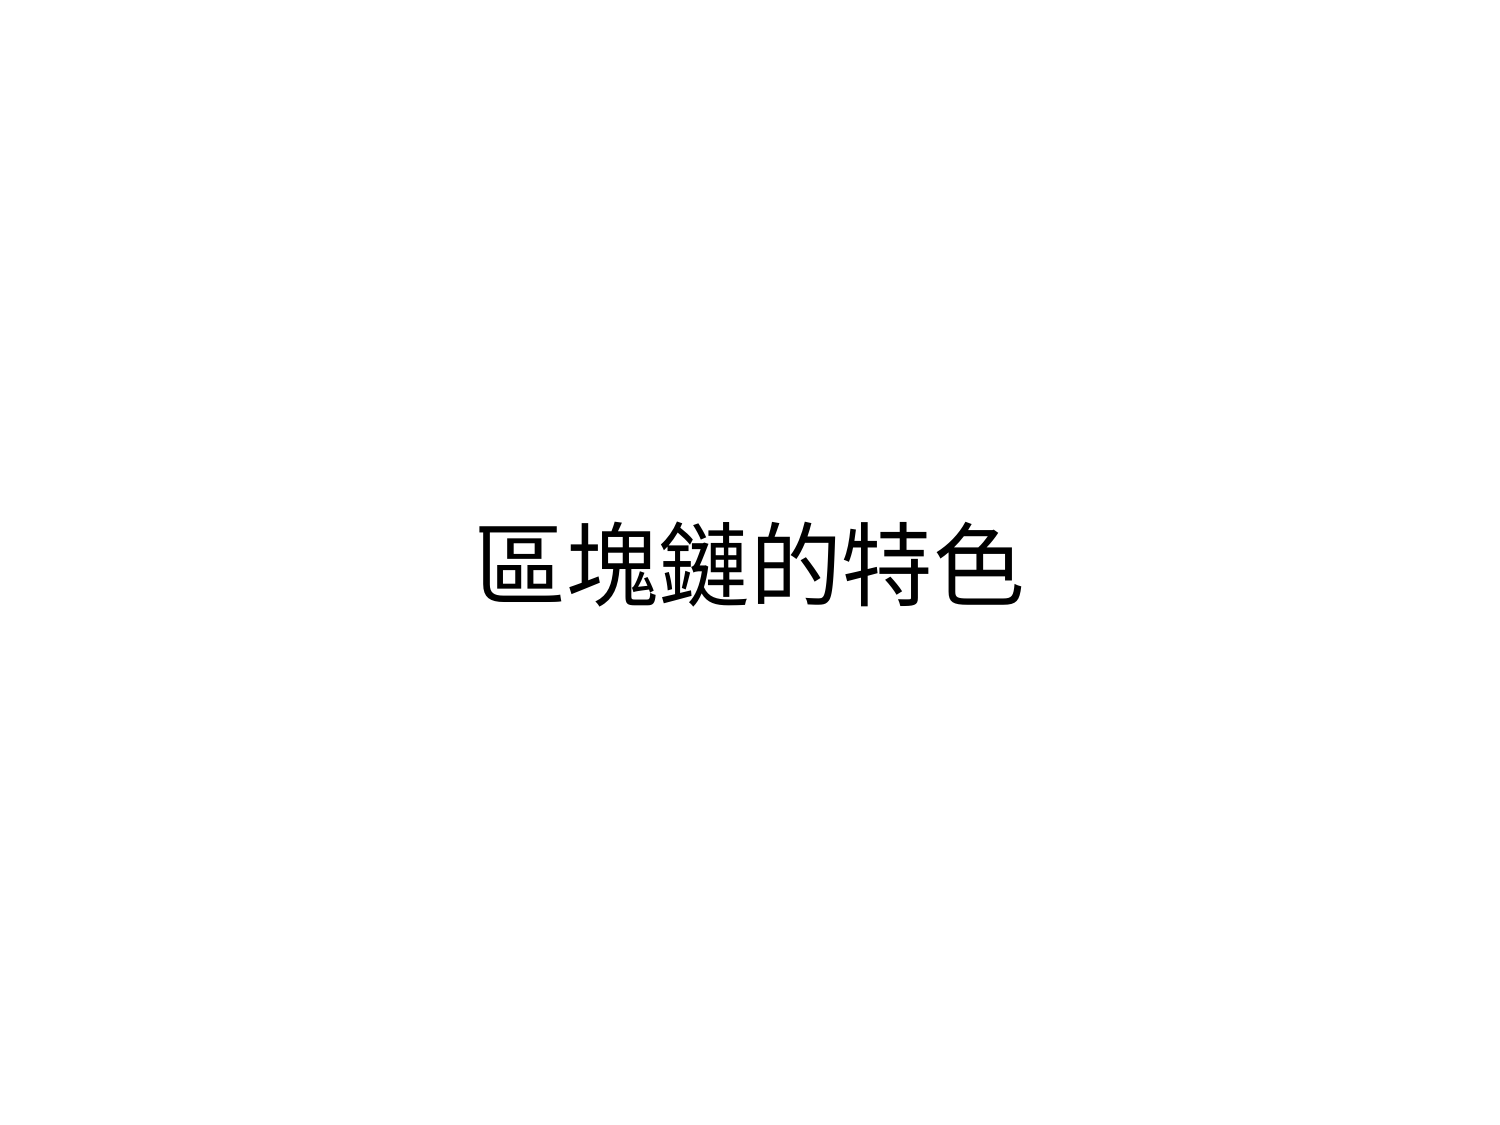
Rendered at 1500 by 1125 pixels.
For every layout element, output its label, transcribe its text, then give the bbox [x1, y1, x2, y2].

title 區塊鏈的特色 [75, 468, 1425, 657]
